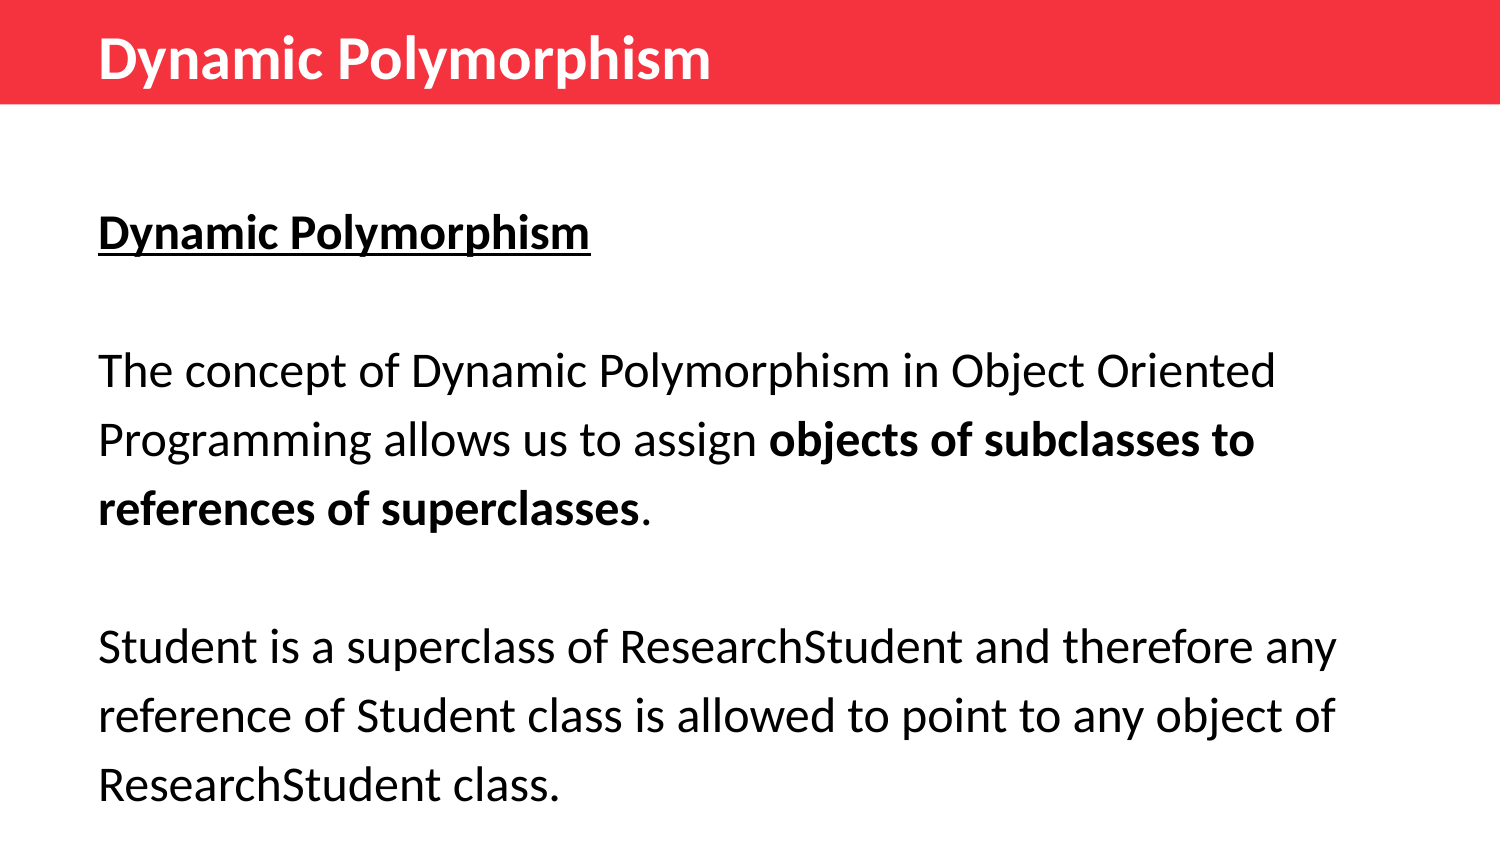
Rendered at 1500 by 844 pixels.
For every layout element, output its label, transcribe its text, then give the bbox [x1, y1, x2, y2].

text_box [0, 0, 1500, 105]
text_box Dynamic Polymorphism [83, 2, 1060, 138]
text_box Dynamic Polymorphism The concept of Dynamic Polymorphism in Object Oriented Programming allows us to assign objects of subclasses to references of superclasses. Student is a superclass of ResearchStudent and therefore any reference of Student class is allowed to point to any object of ResearchStudent class. [83, 175, 1398, 596]
